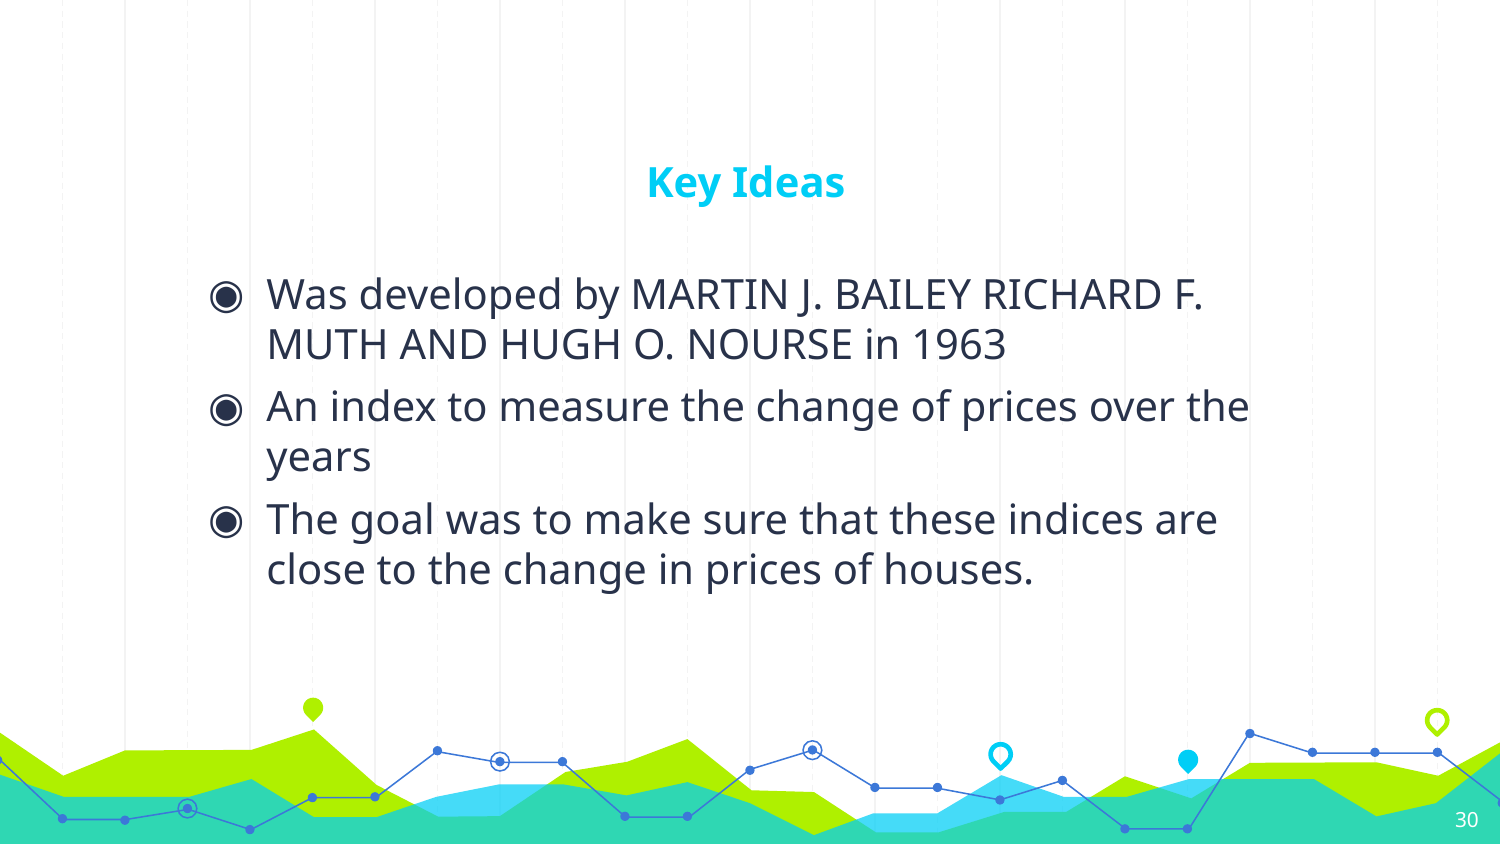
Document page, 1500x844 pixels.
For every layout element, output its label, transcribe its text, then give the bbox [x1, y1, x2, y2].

title Key Ideas [171, 103, 1320, 222]
slide_number 30 [1403, 791, 1494, 844]
list Was developed by MARTIN J. BAILEY RICHARD F. MUTH AND HUGH O. NOURSE in 1963 An index to measure the change of prices over the years The goal was to make sure that these indices are close to the change in prices of houses. [176, 252, 1325, 568]
